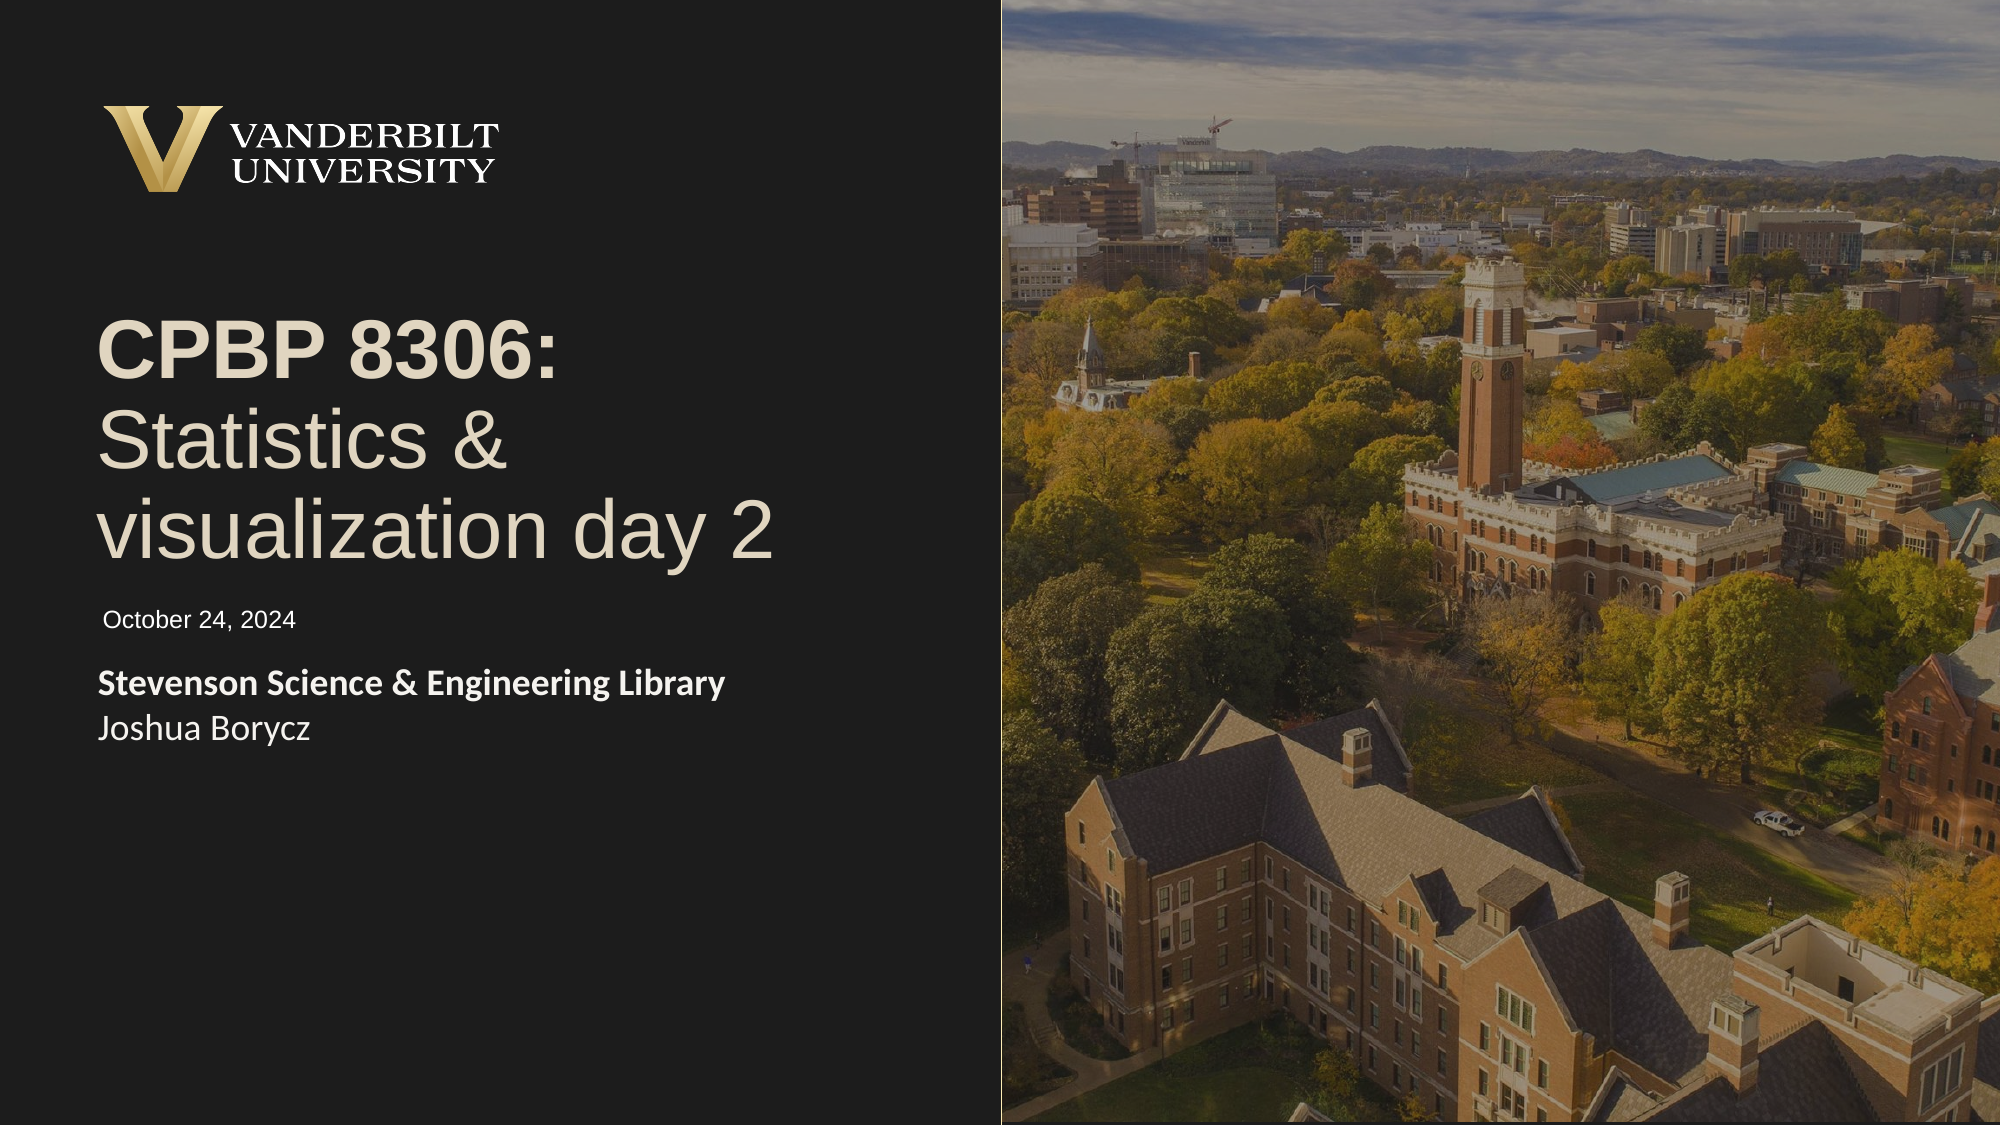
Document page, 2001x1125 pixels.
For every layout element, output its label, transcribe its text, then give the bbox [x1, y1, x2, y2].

title CPBP 8306: Statistics & visualization day 2 [81, 298, 977, 584]
text_box Stevenson Science & Engineering Library Joshua Borycz [83, 650, 742, 756]
picture [1002, 0, 2000, 1122]
picture [103, 106, 499, 192]
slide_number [87, 588, 373, 649]
